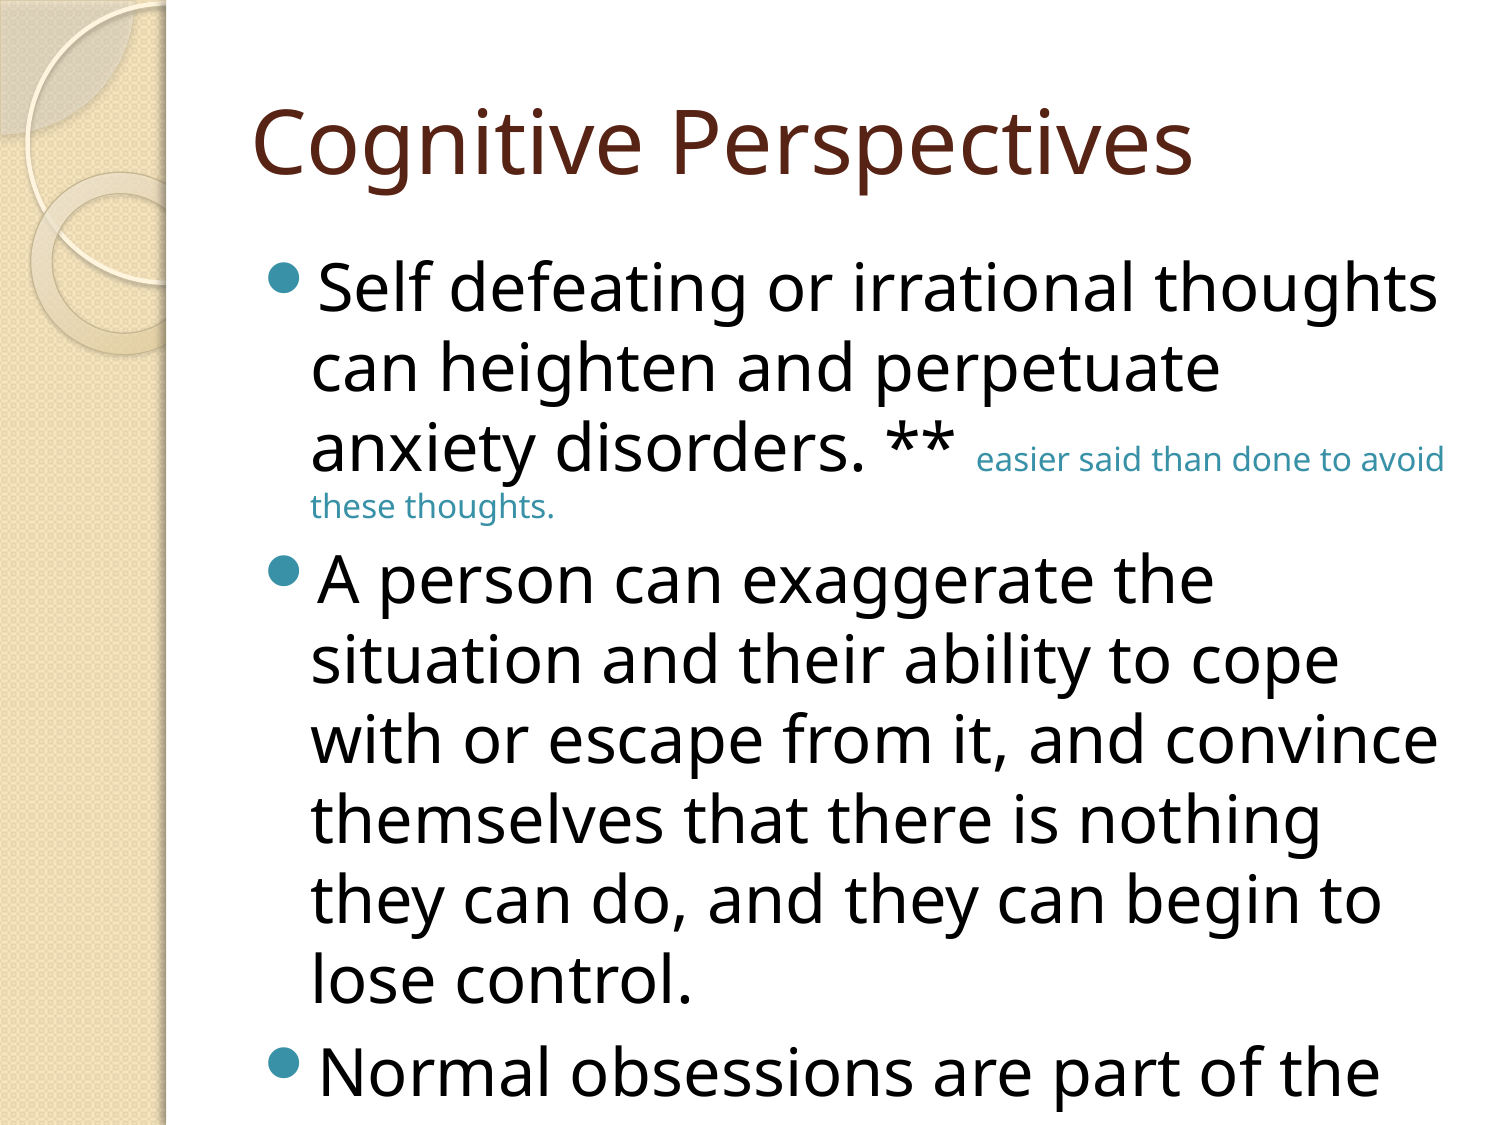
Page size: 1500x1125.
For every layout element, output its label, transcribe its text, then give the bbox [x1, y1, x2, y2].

list Self defeating or irrational thoughts can heighten and perpetuate anxiety disorders. ** easier said than done to avoid these thoughts. A person can exaggerate the situation and their ability to cope with or escape from it, and convince themselves that there is nothing they can do, and they can begin to lose control. Normal obsessions are part of the cognitive model. [235, 237, 1466, 1026]
title Cognitive Perspectives [235, 45, 1466, 233]
